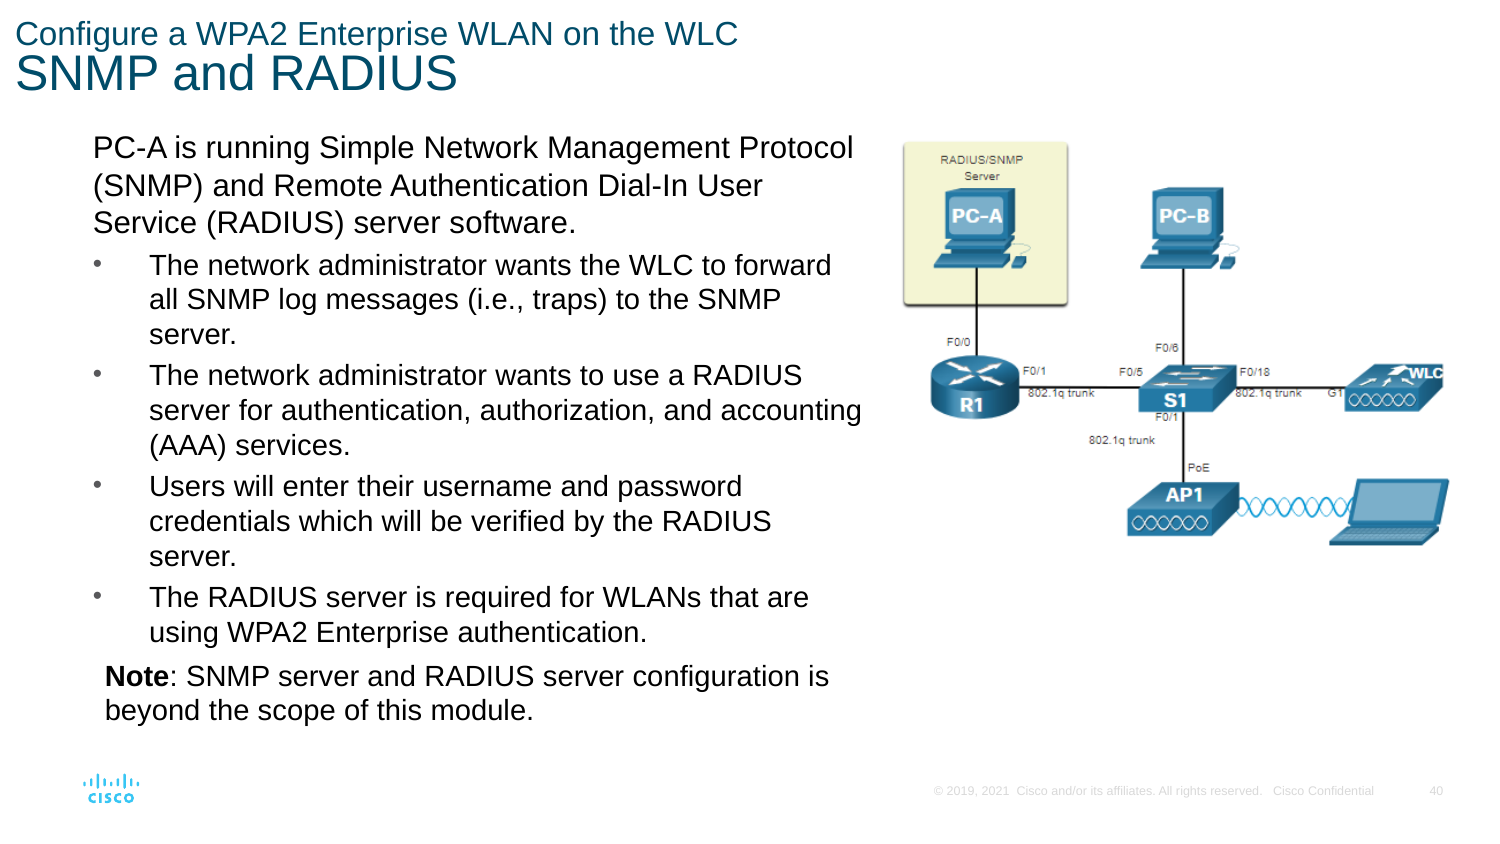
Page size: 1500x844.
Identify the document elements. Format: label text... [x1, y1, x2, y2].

list PC-A is running Simple Network Management Protocol (SNMP) and Remote Authentication Dial-In User Service (RADIUS) server software. The network administrator wants the WLC to forward all SNMP log messages (i.e., traps) to the SNMP server. The network administrator wants to use a RADIUS server for authentication, authorization, and accounting (AAA) services. Users will enter their username and password credentials which will be verified by the RADIUS server. The RADIUS server is required for WLANs that are using WPA2 Enterprise authentication. Note: SNMP server and RADIUS server configuration is beyond the scope of this module. [77, 120, 880, 726]
title Configure a WPA2 Enterprise WLAN on the WLC SNMP and RADIUS [0, 0, 1369, 121]
picture [895, 134, 1462, 557]
